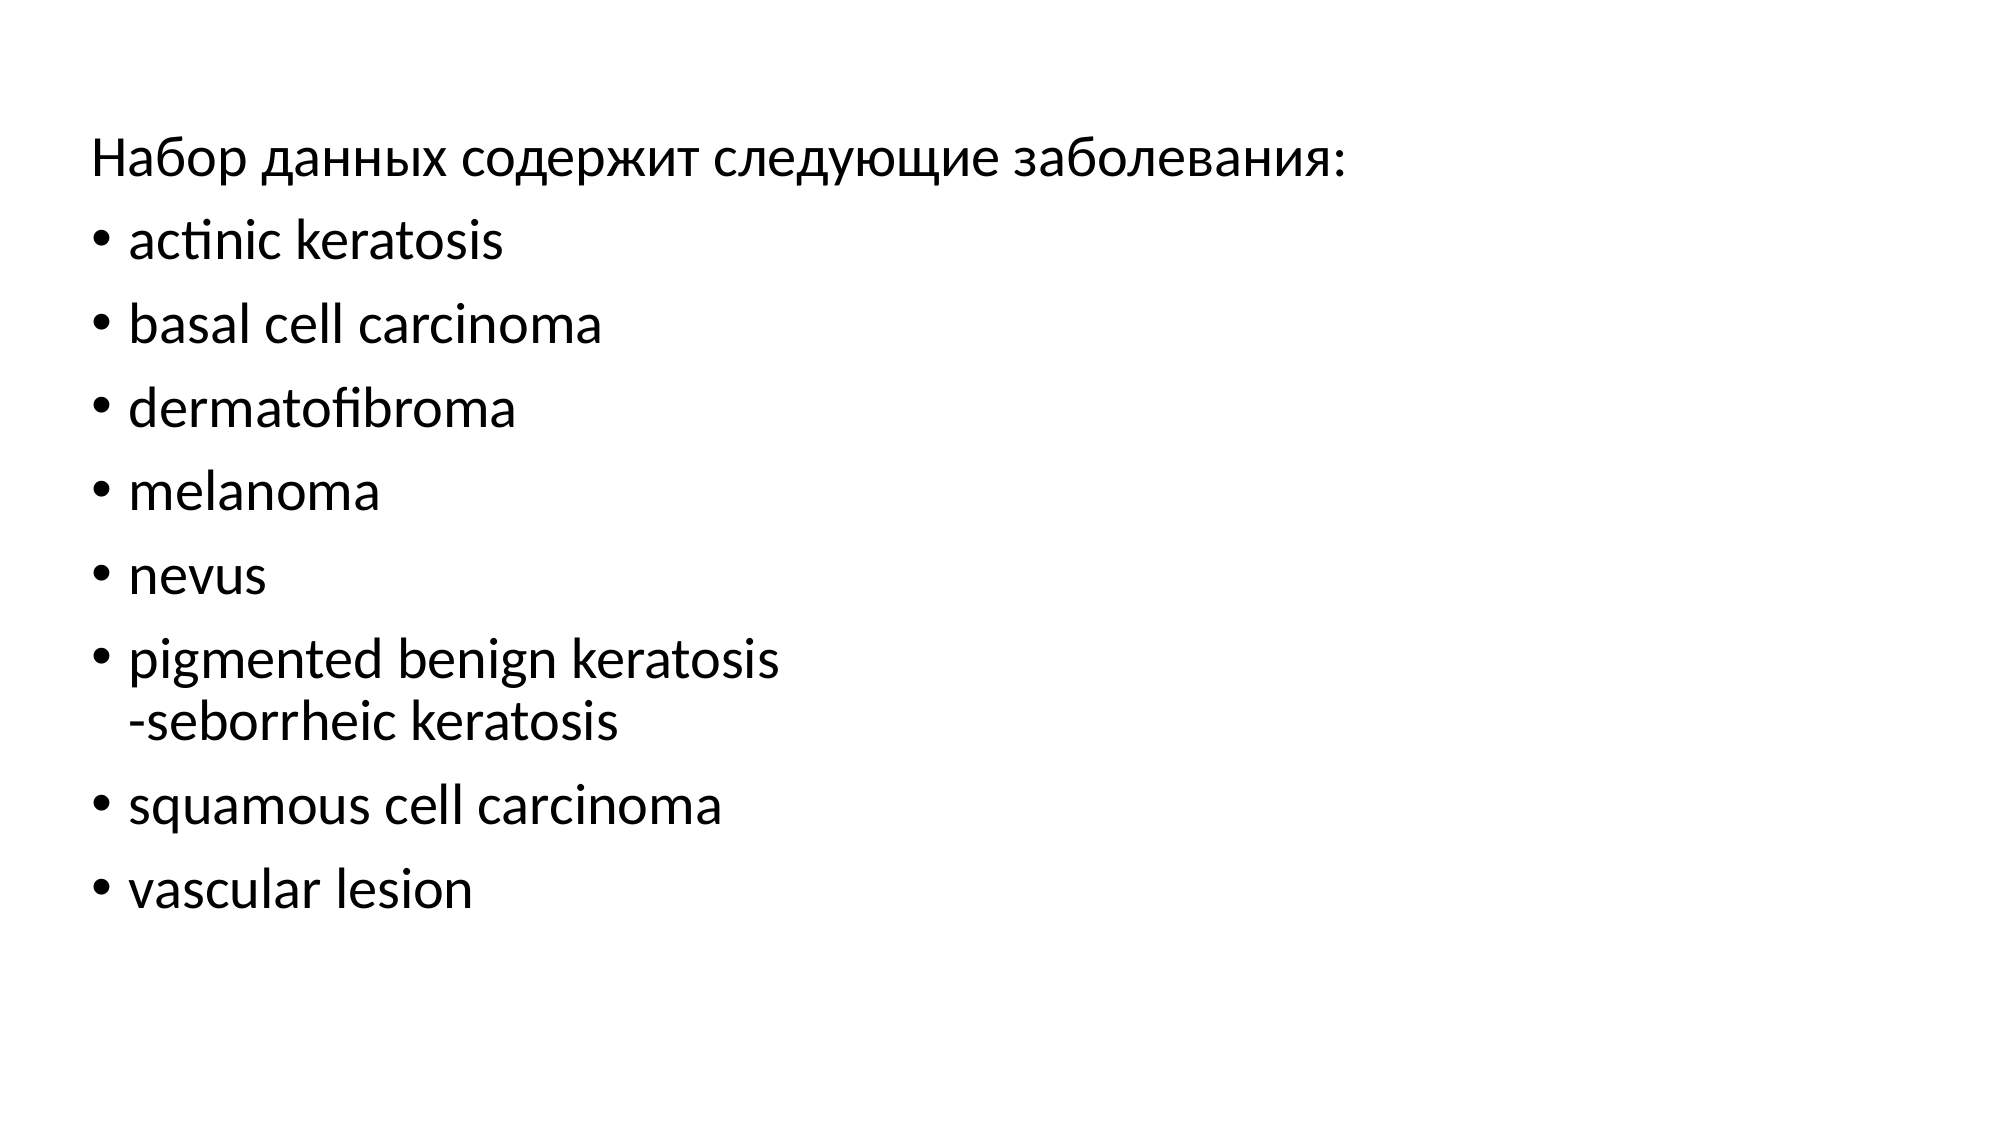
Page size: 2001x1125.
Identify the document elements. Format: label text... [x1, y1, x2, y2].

list Набор данных содержит следующие заболевания: actinic keratosis basal cell carcinoma dermatofibroma melanoma nevus pigmented benign keratosis -seborrheic keratosis squamous cell carcinoma vascular lesion [76, 118, 1802, 1026]
